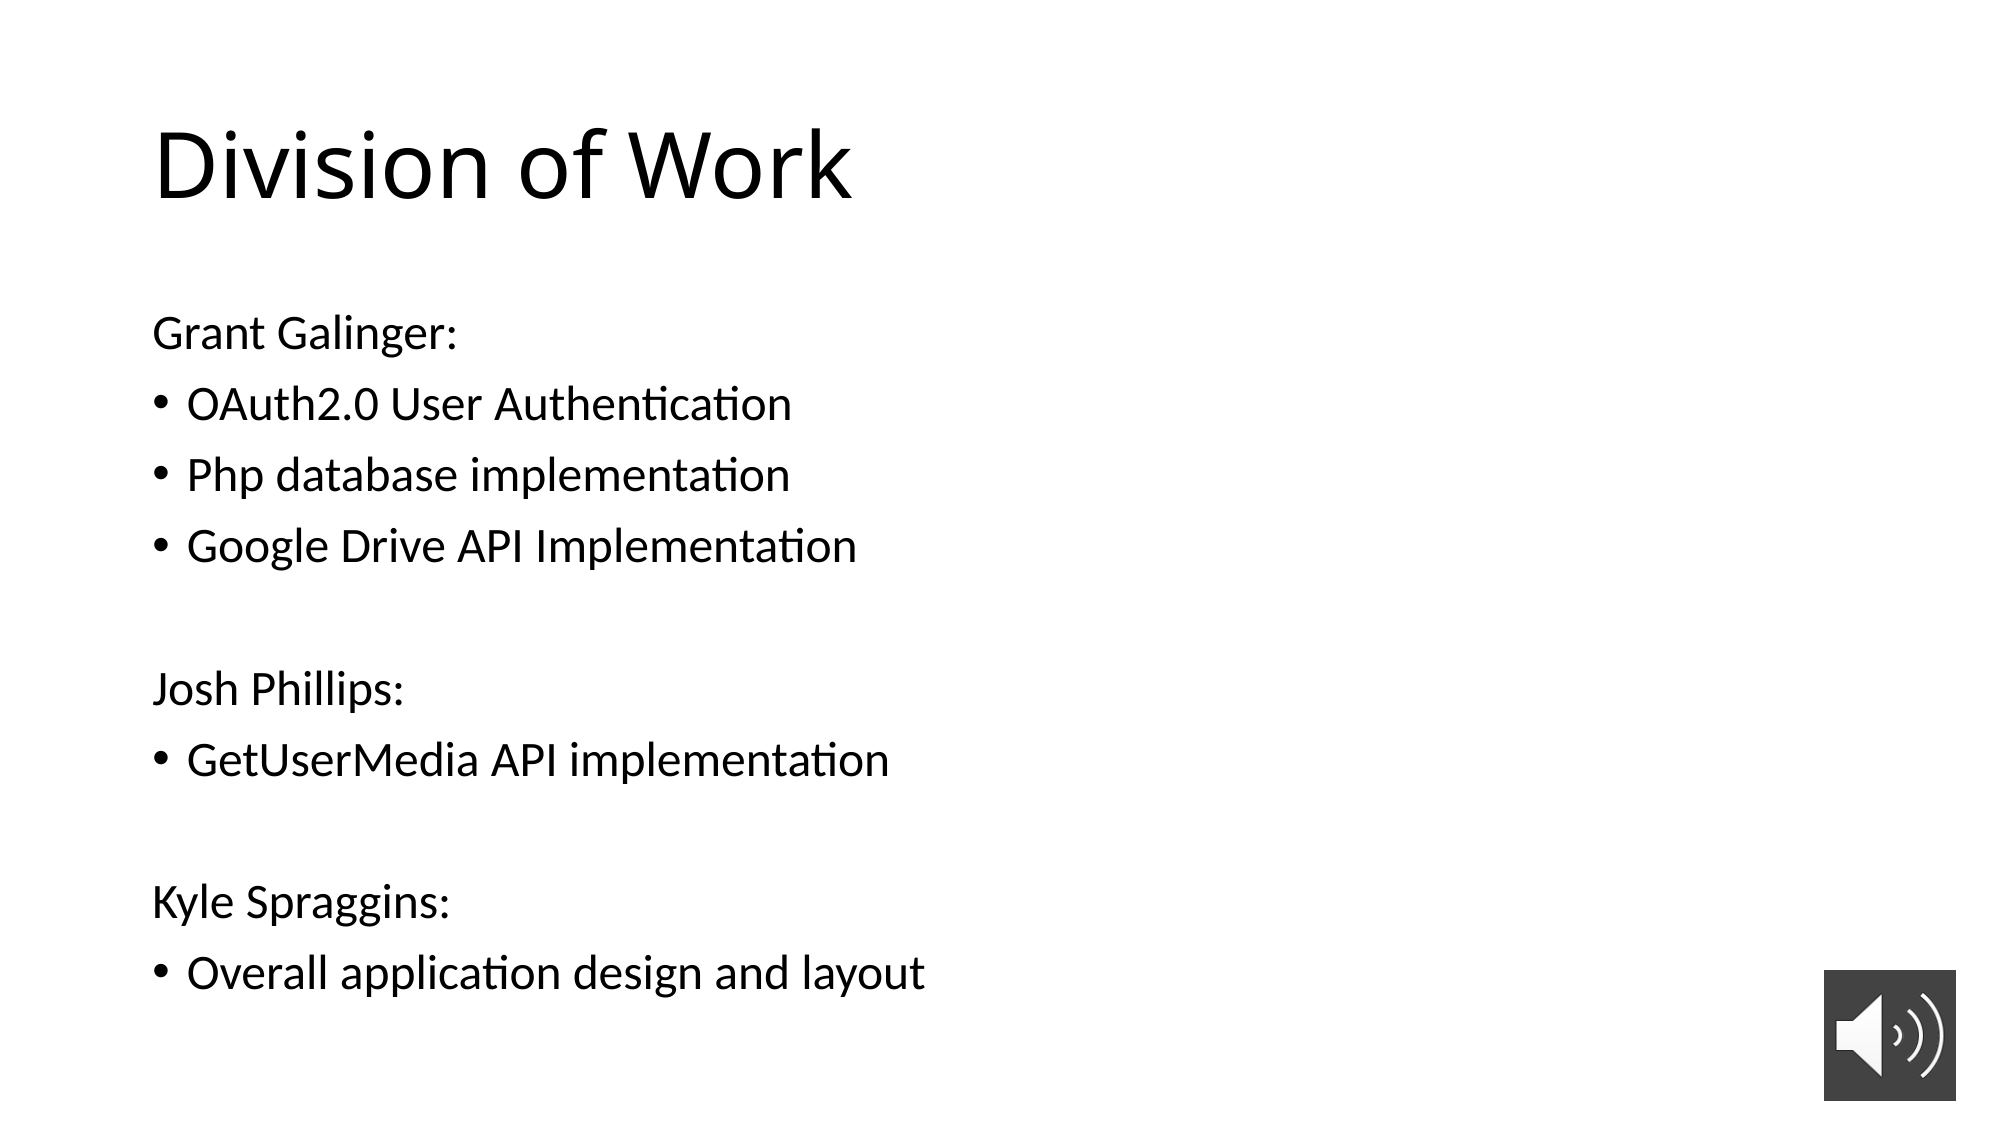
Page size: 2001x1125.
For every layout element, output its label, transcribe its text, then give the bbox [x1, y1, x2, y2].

picture [1823, 968, 1957, 1103]
list Grant Galinger: OAuth2.0 User Authentication Php database implementation Google Drive API Implementation Josh Phillips: GetUserMedia API implementation Kyle Spraggins: Overall application design and layout [137, 299, 1863, 1014]
title Division of Work [137, 59, 1863, 278]
